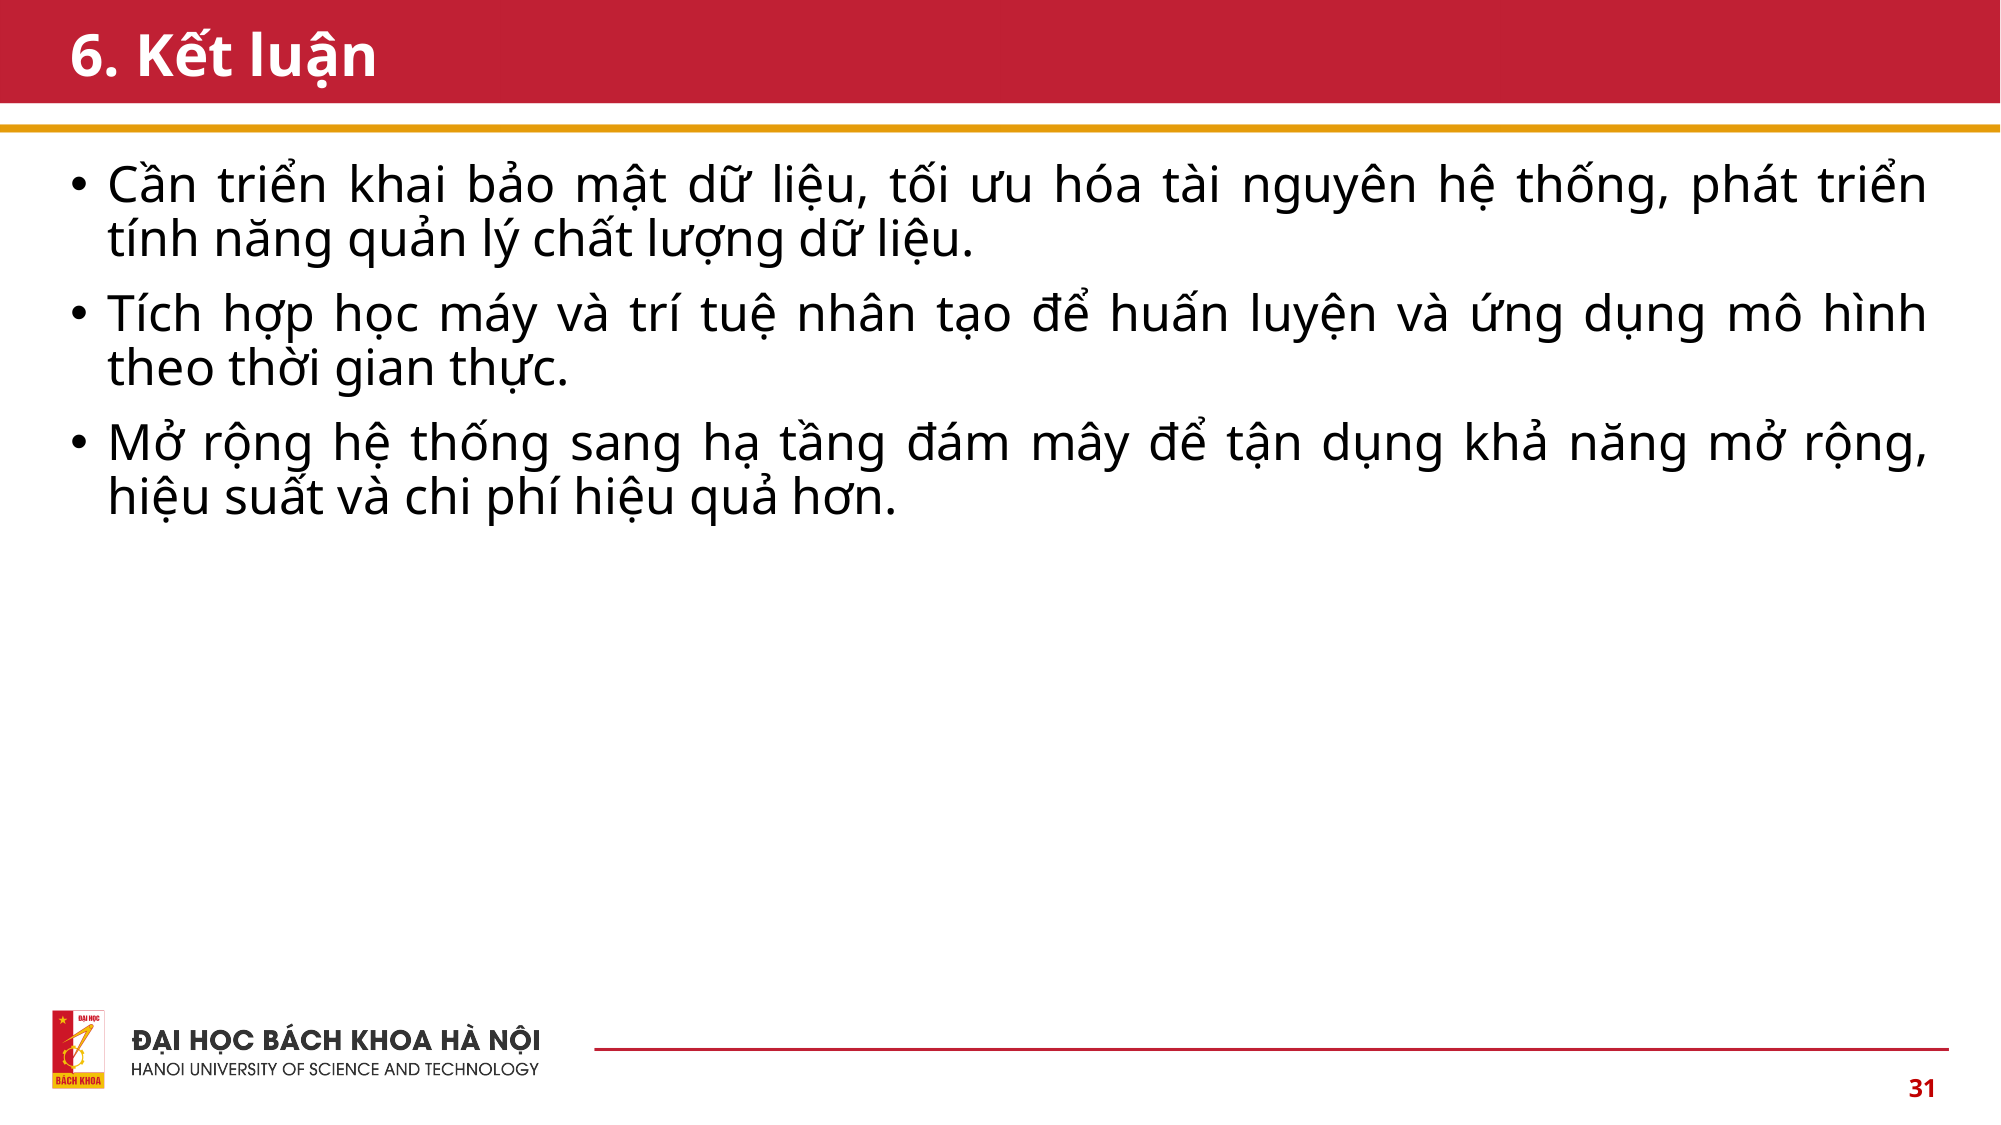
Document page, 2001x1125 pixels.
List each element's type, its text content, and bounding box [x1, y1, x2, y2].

title 6. Kết luận [55, 18, 1945, 90]
picture [0, 0, 2001, 1125]
list Cần triển khai bảo mật dữ liệu, tối ưu hóa tài nguyên hệ thống, phát triển tính năng quản lý chất lượng dữ liệu. Tích hợp học máy và trí tuệ nhân tạo để huấn luyện và ứng dụng mô hình theo thời gian thực. Mở rộng hệ thống sang hạ tầng đám mây để tận dụng khả năng mở rộng, hiệu suất và chi phí hiệu quả hơn. [55, 152, 1945, 998]
slide_number 31 [1502, 1065, 1953, 1125]
